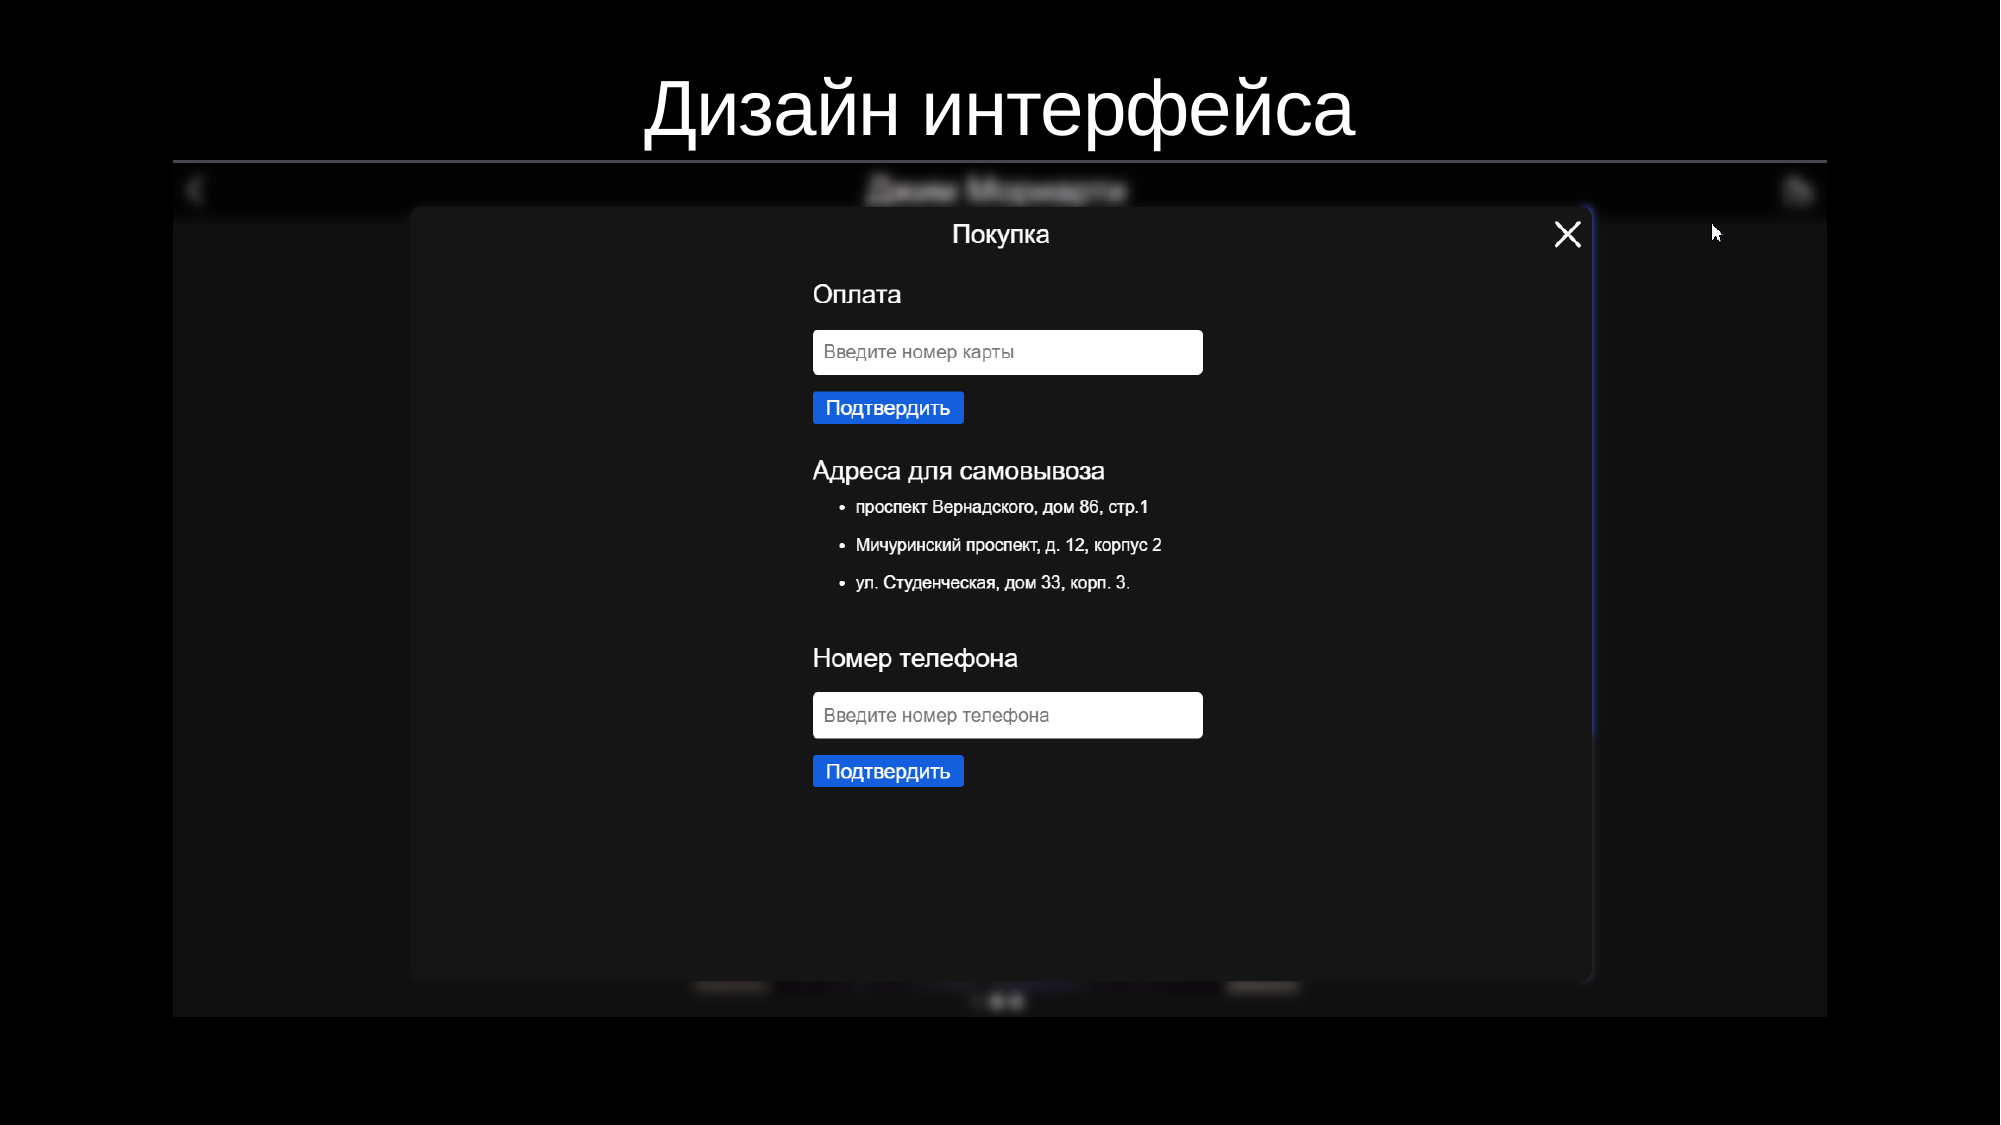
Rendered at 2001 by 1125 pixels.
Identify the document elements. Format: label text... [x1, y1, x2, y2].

picture [173, 160, 1827, 1017]
text_box Дизайн интерфейса [0, 59, 2000, 161]
